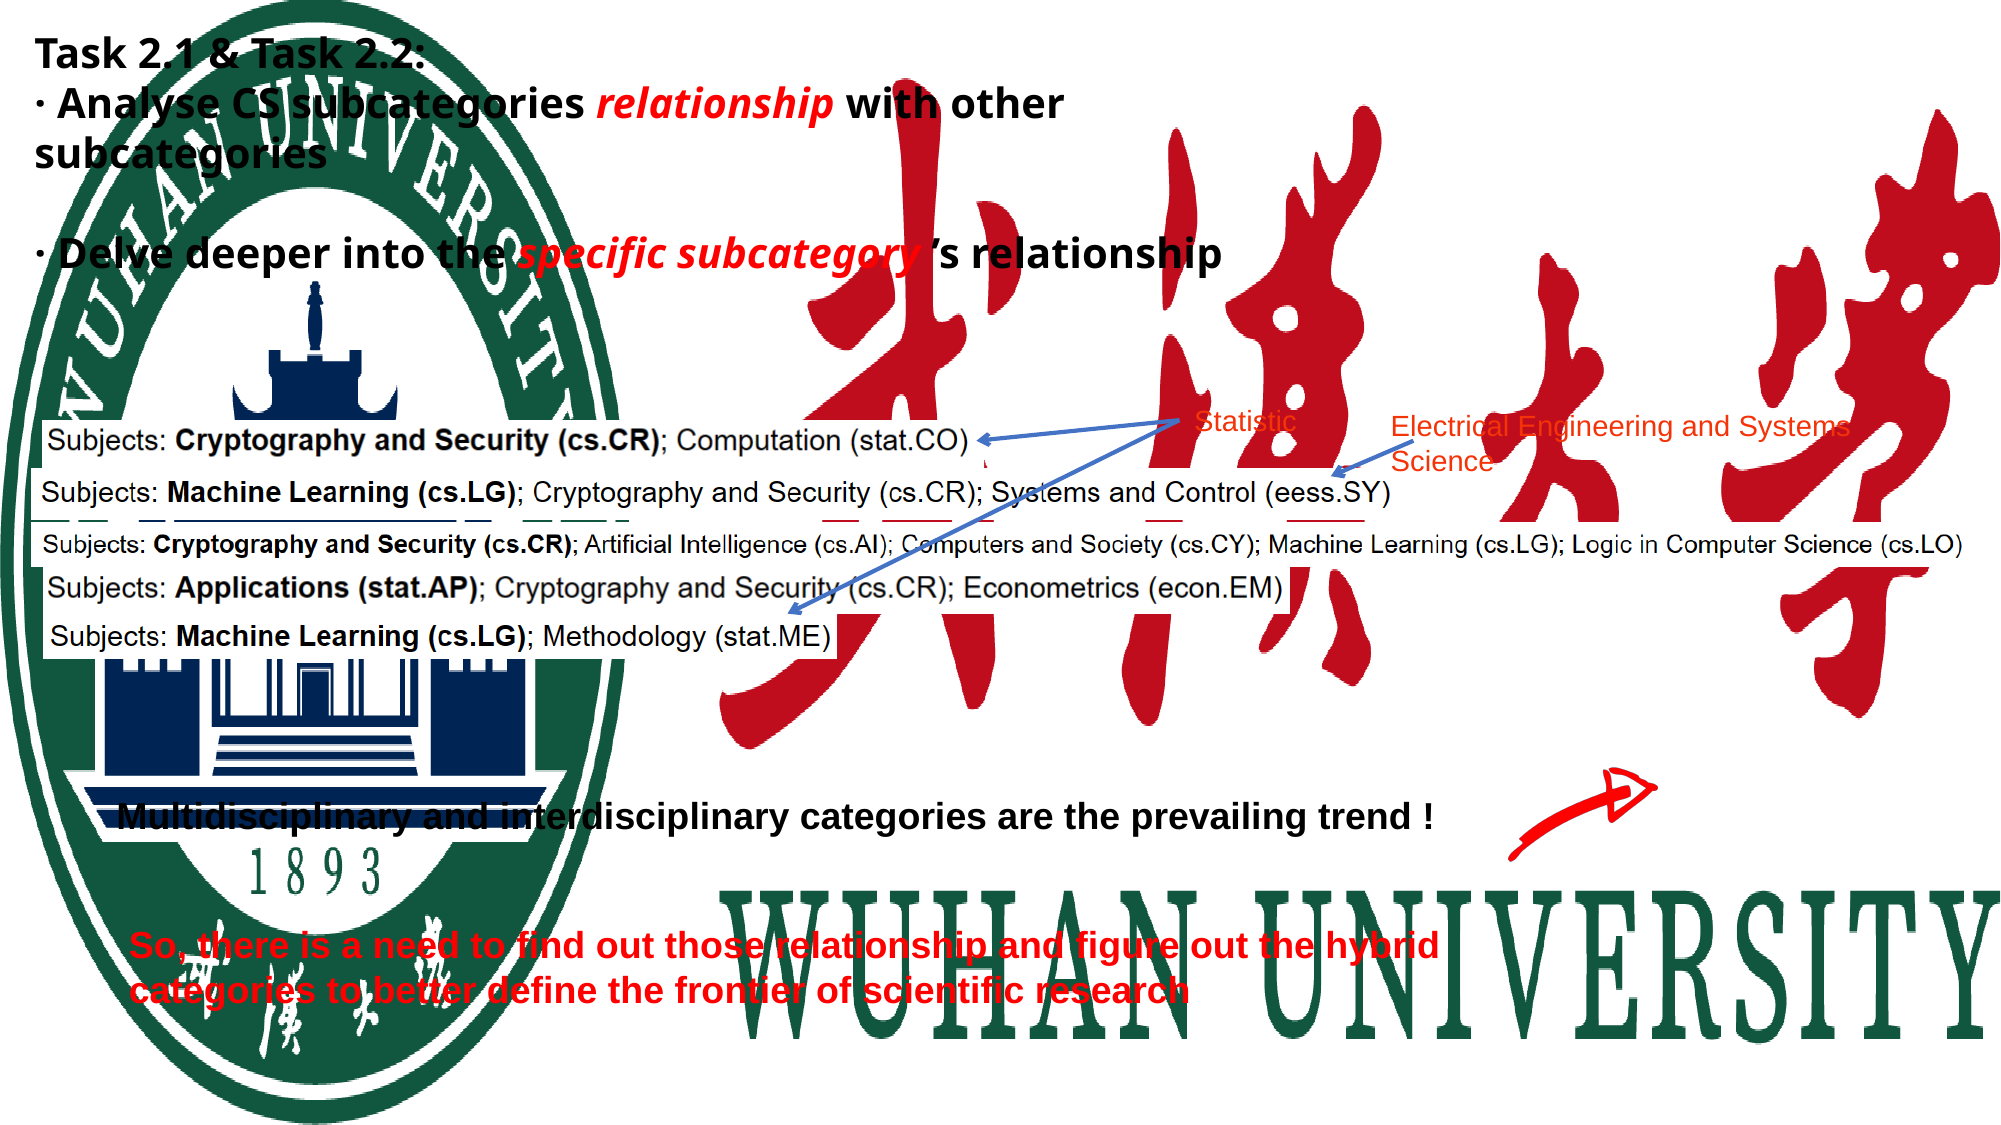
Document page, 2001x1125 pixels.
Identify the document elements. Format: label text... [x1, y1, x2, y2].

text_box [787, 420, 1180, 614]
text_box Electrical Engineering and Systems Science [1375, 400, 1979, 485]
text_box So, there is a need to find out those relationship and figure out the hybrid categories to better define the frontier of scientific research [114, 913, 1464, 1018]
text_box Multidisciplinary and interdisciplinary categories are the prevailing trend ! [101, 784, 1502, 845]
text_box Task 2.1 & Task 2.2: · Analyse CS subcategories relationship with other subcategories · Delve deeper into the specific subcategory ’s relationship [19, 19, 1305, 171]
text_box Statistic [1179, 395, 1319, 445]
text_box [1330, 440, 1414, 477]
picture [0, 0, 2001, 1125]
